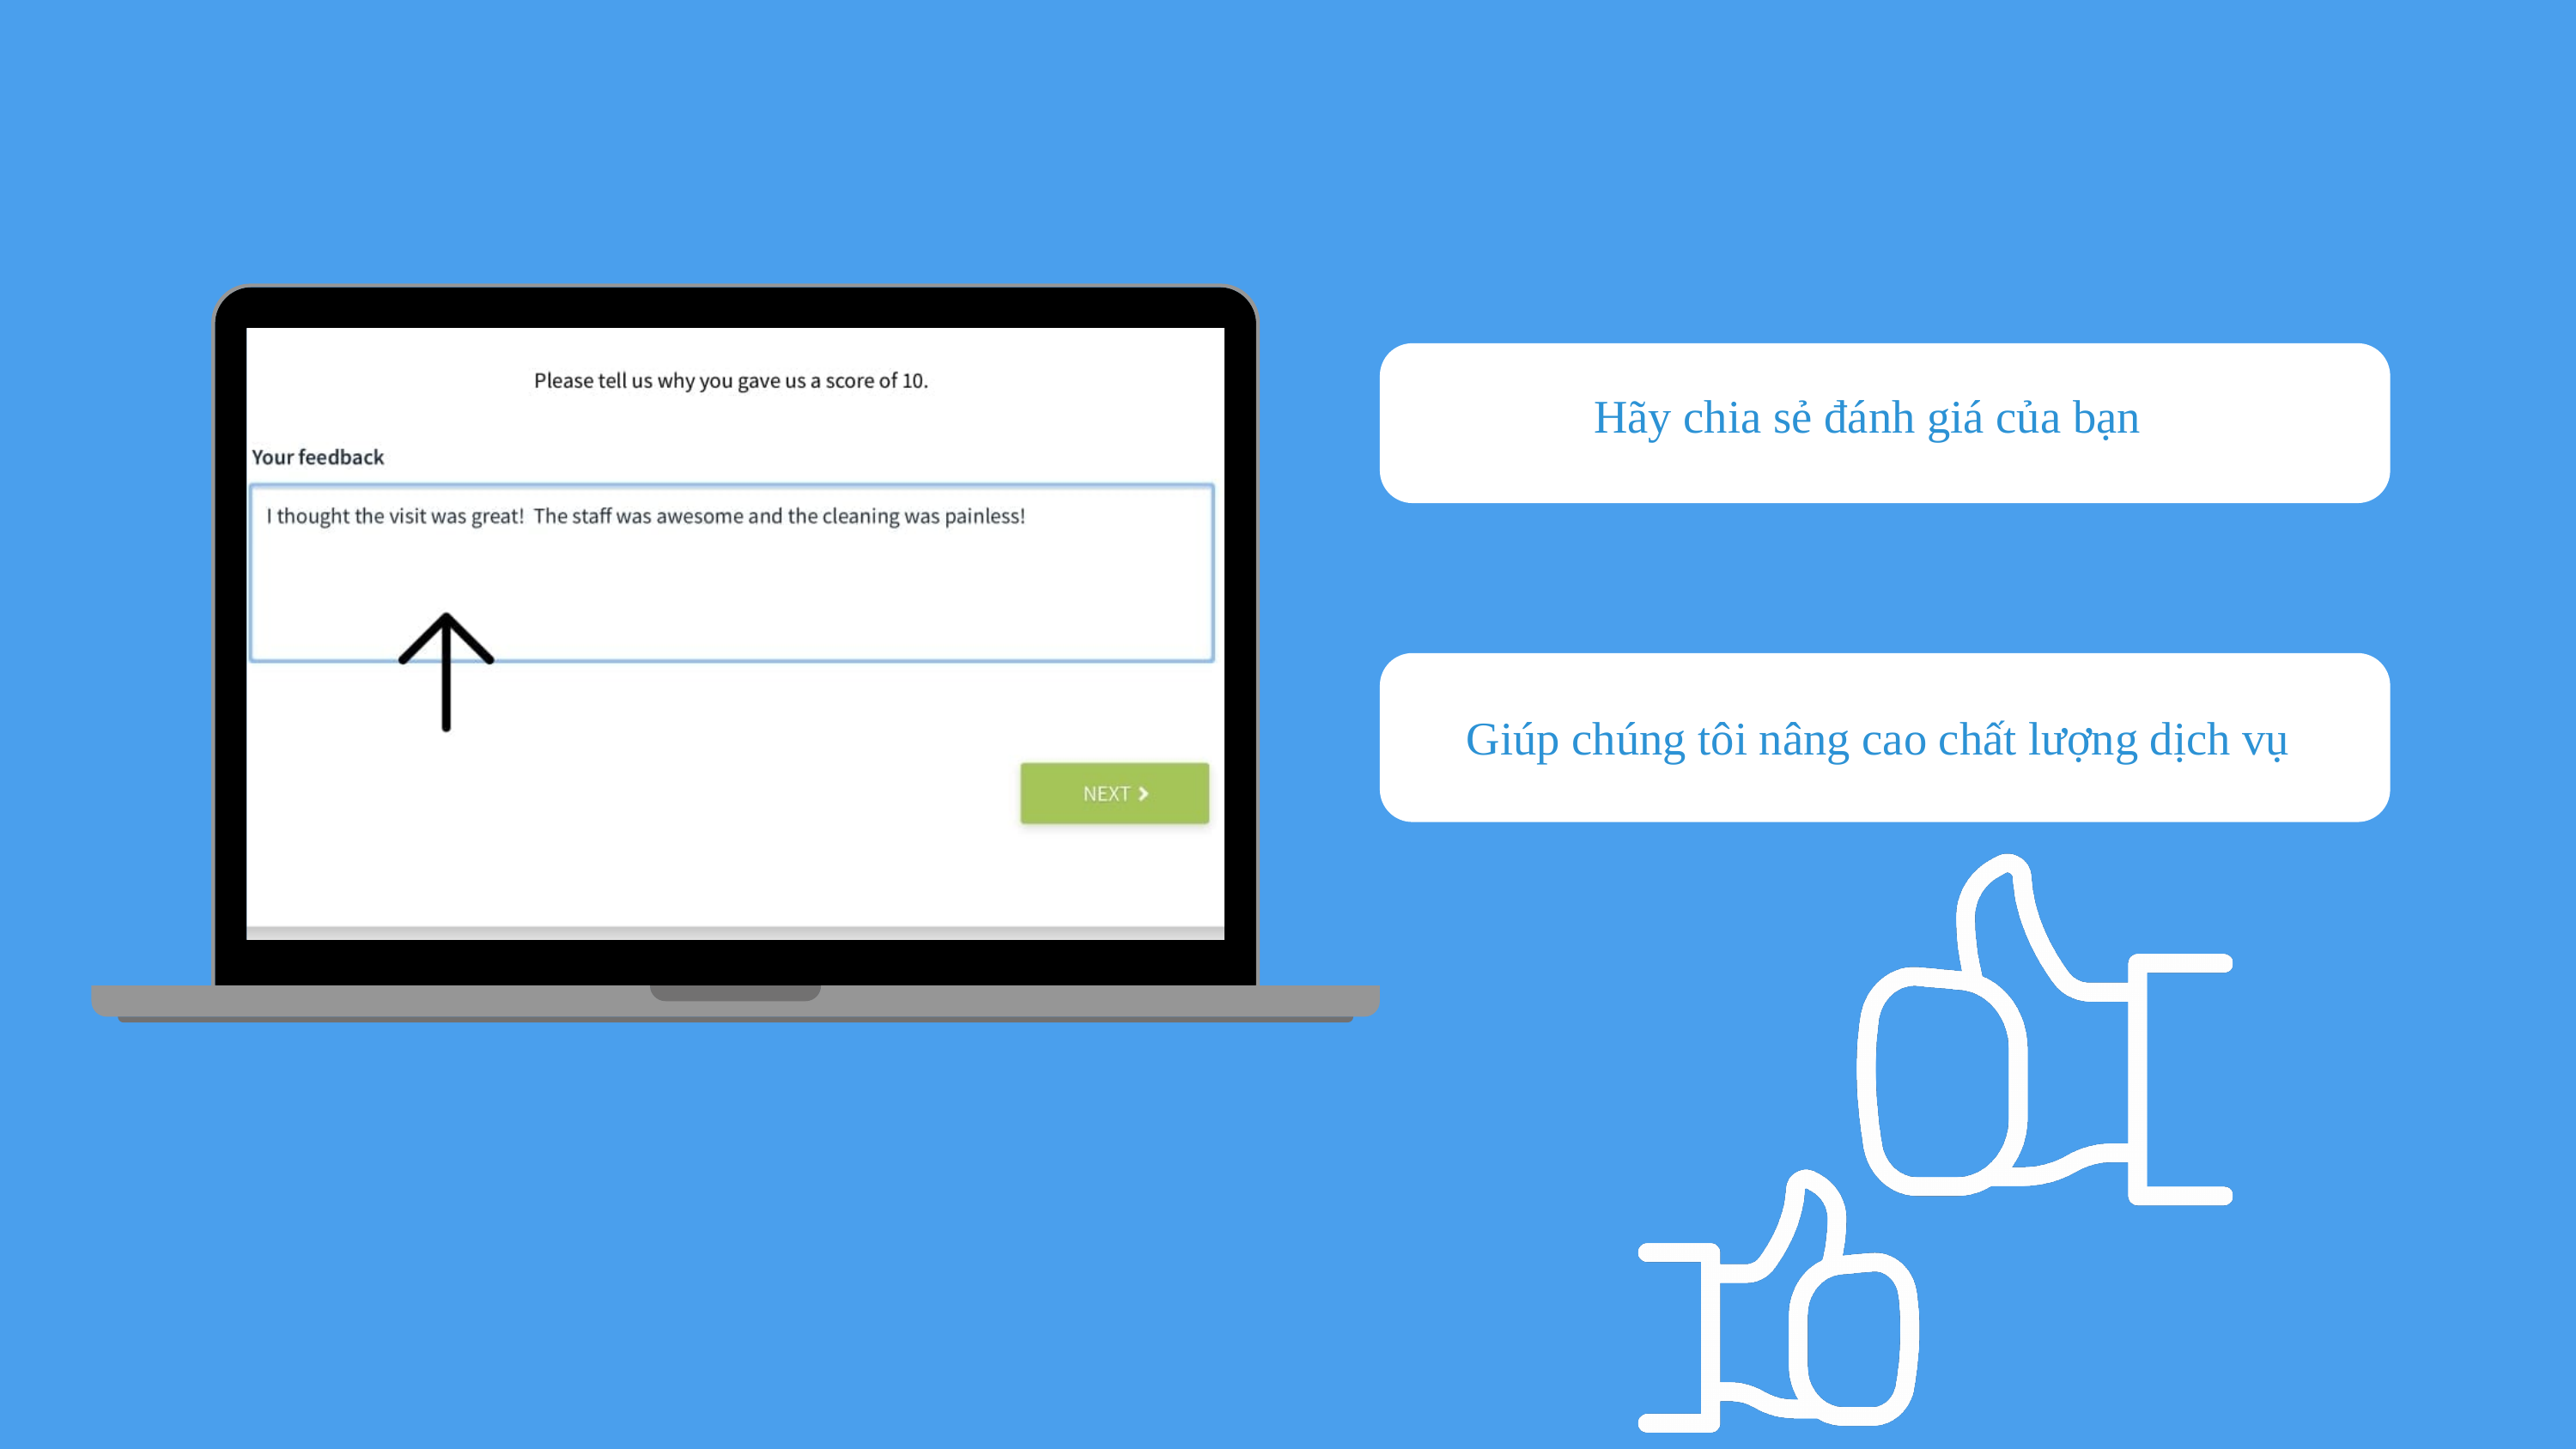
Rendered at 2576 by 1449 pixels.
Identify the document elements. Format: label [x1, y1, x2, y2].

text_box [1384, 476, 2391, 986]
text_box [1379, 155, 2391, 476]
text_box [91, 283, 1381, 1023]
text_box [1637, 994, 2233, 1433]
